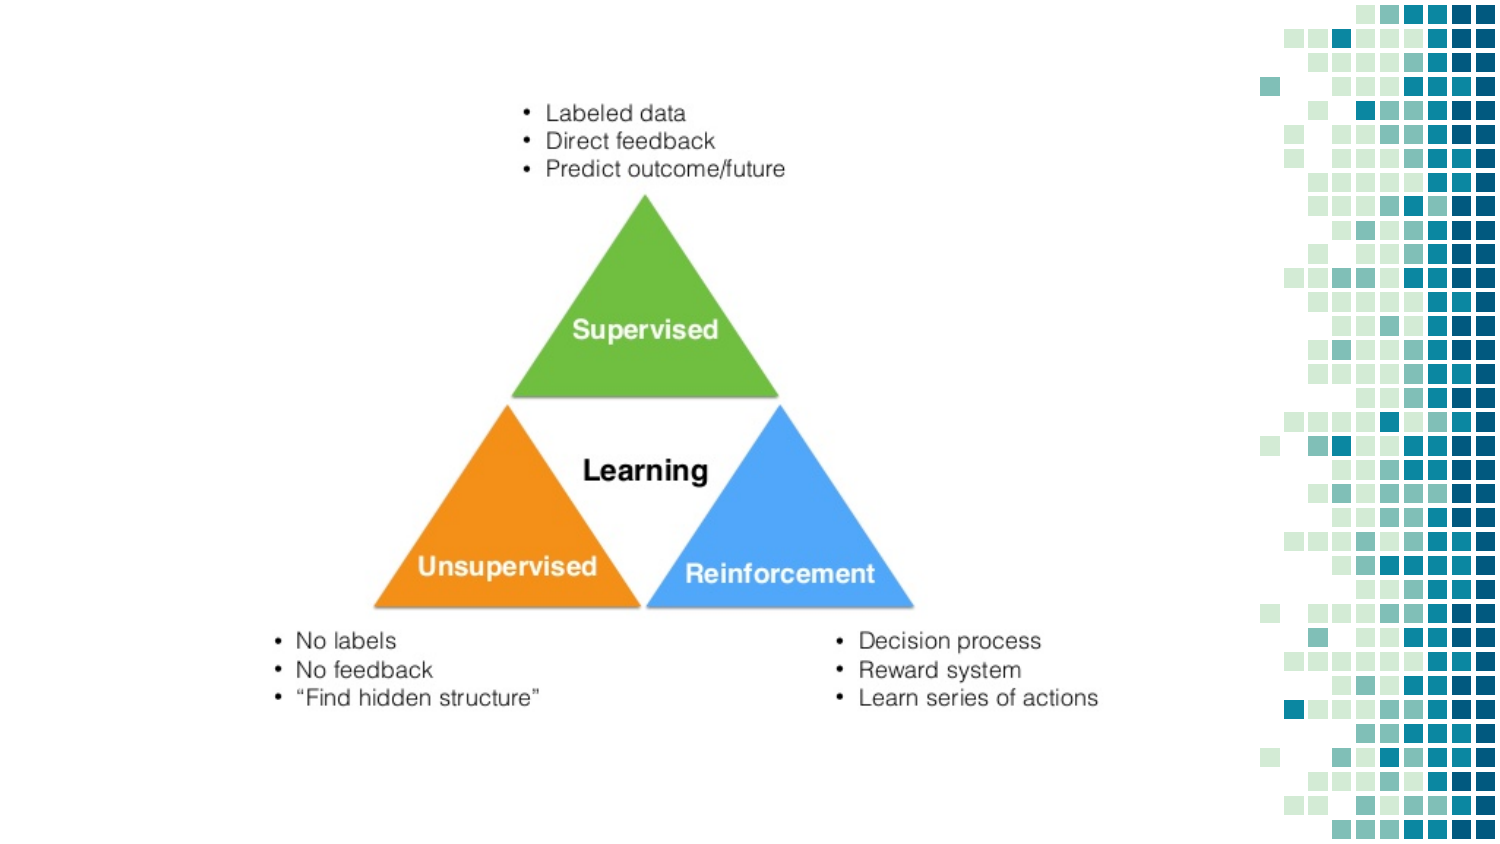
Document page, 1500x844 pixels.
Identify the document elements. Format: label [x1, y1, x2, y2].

picture [179, 57, 1112, 758]
